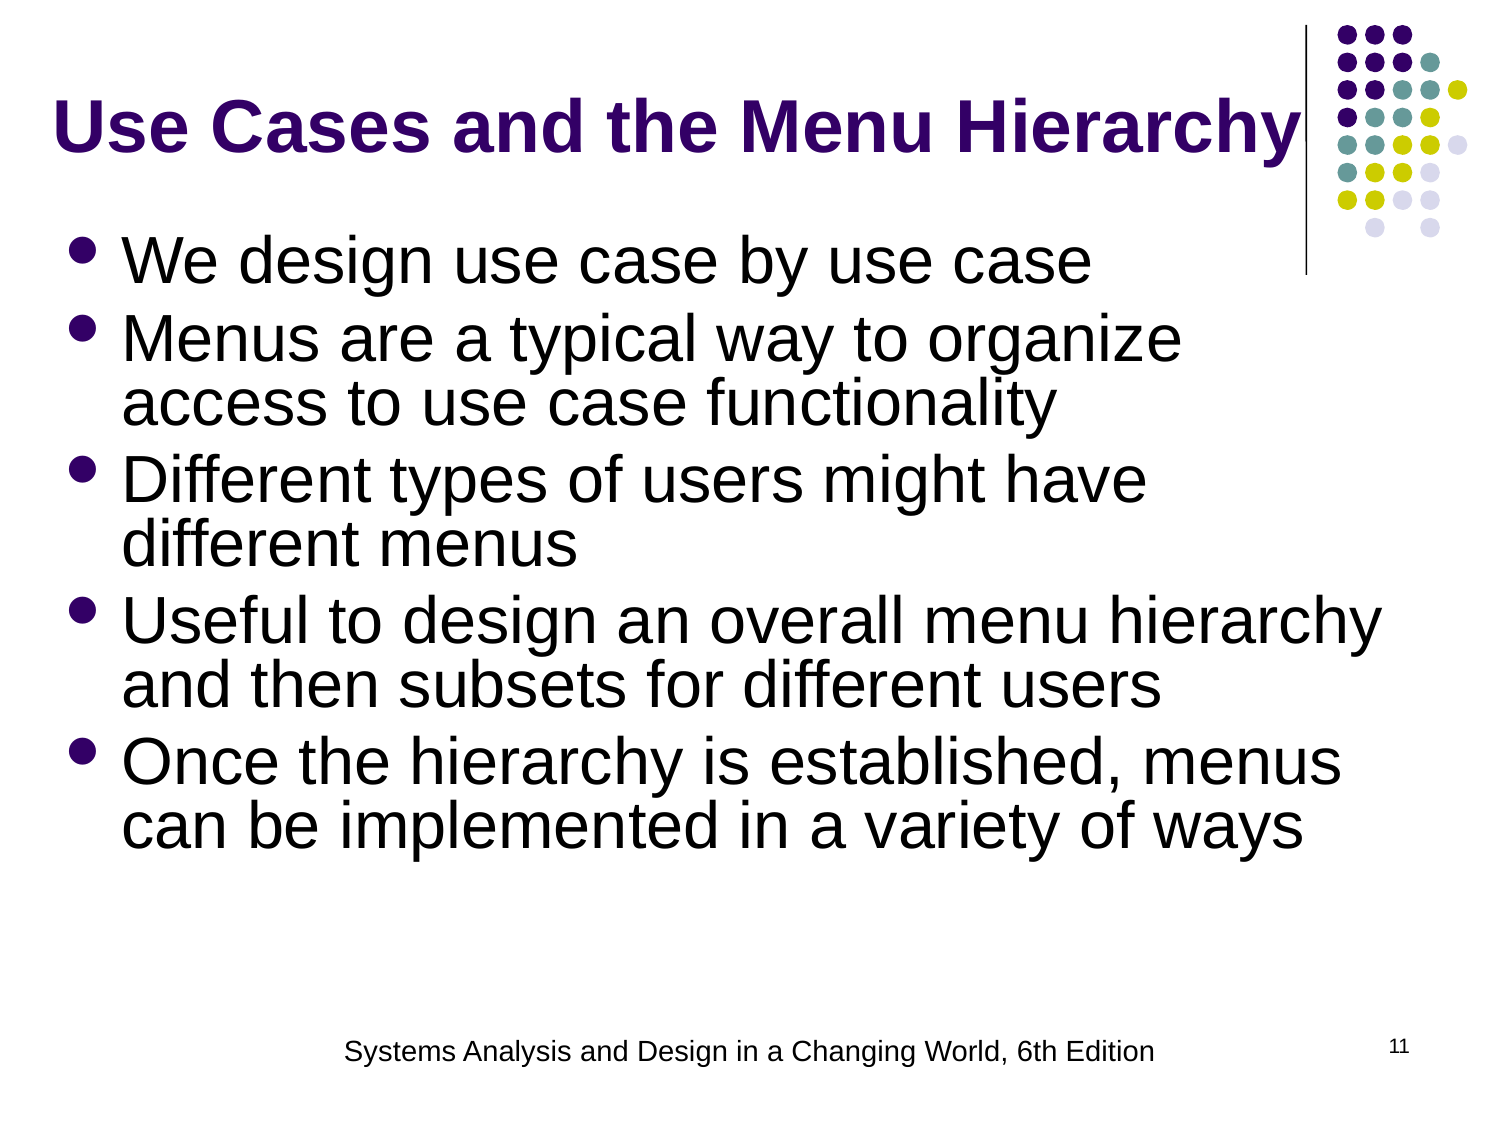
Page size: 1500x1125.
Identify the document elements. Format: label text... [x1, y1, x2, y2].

list We design use case by use case Menus are a typical way to organize access to use case functionality Different types of users might have different menus Useful to design an overall menu hierarchy and then subsets for different users Once the hierarchy is established, menus can be implemented in a variety of ways [49, 224, 1401, 938]
footer Systems Analysis and Design in a Changing World, 6th Edition [300, 1025, 1200, 1100]
slide_number 11 [1237, 1025, 1425, 1100]
title Use Cases and the Menu Hierarchy [37, 19, 1413, 176]
